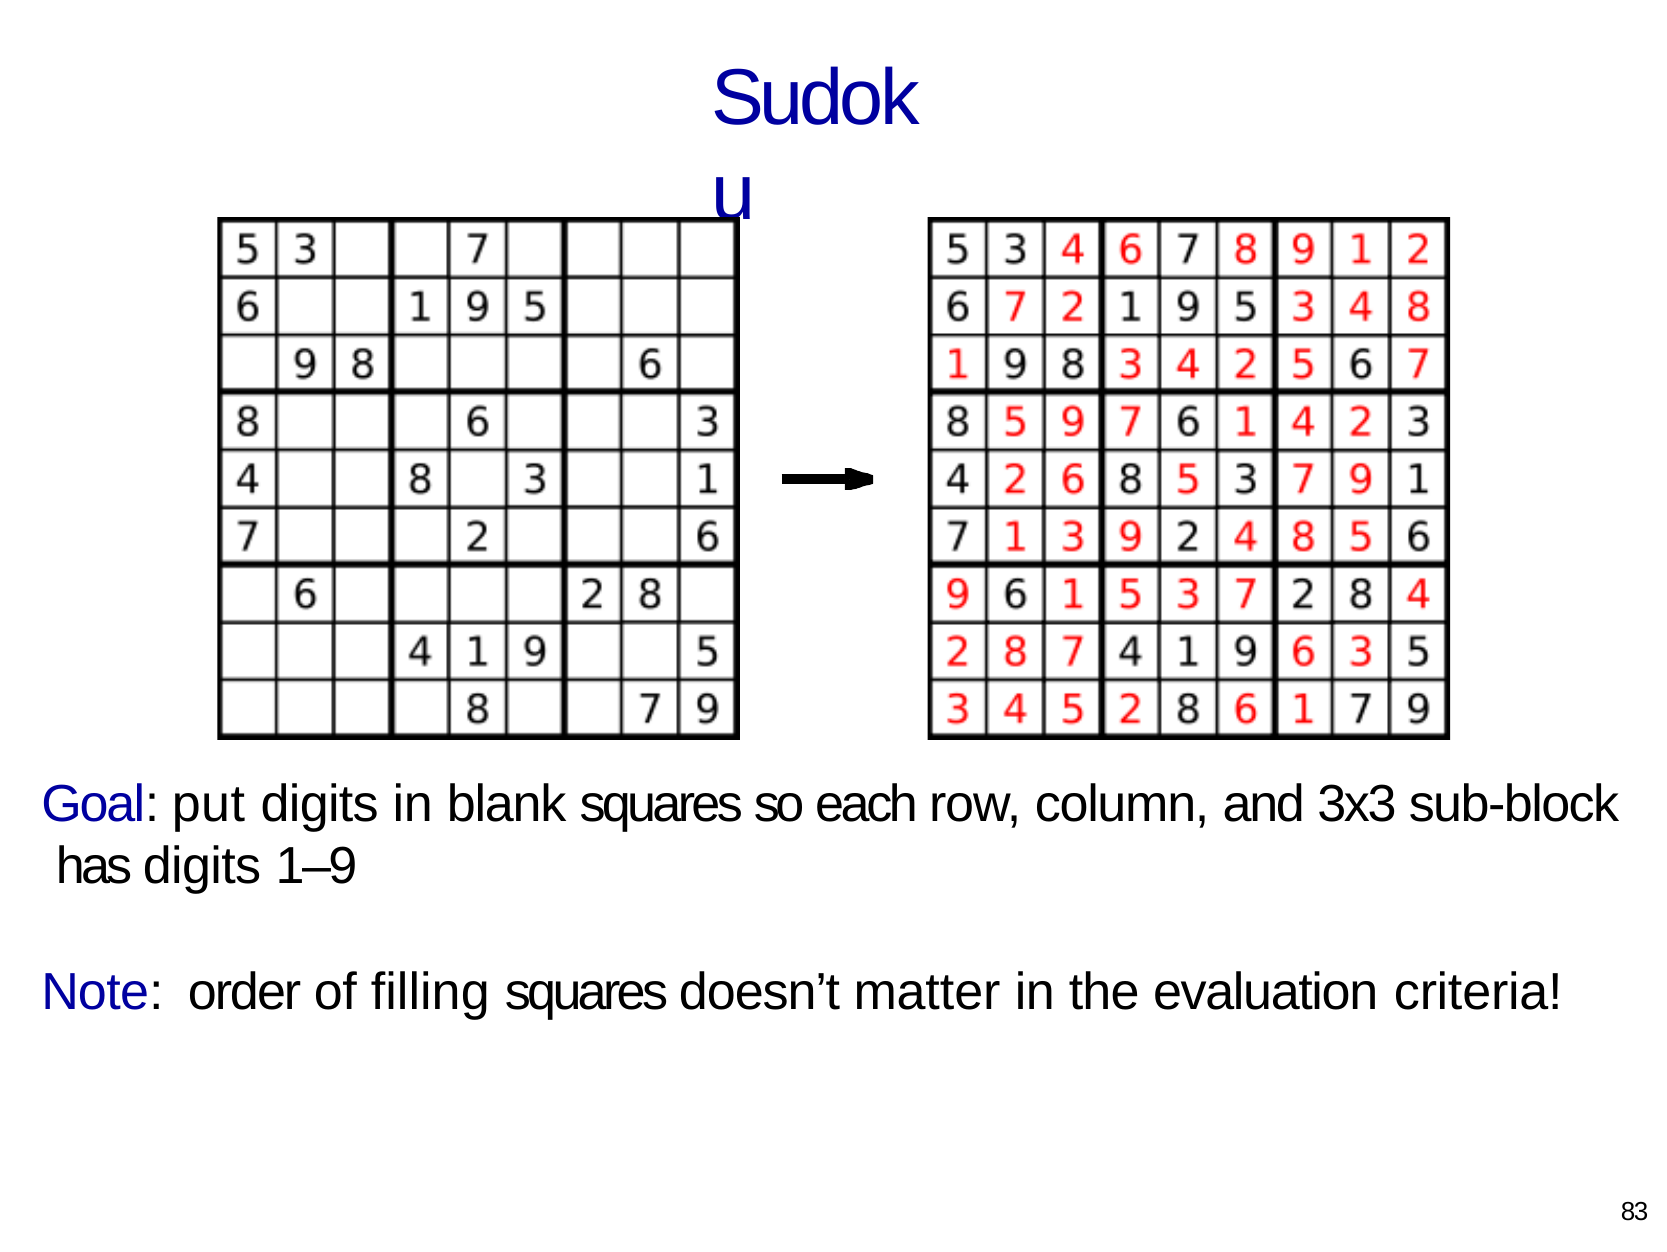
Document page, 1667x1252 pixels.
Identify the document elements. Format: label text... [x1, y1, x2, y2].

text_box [781, 467, 874, 490]
slide_number 83 [1601, 1197, 1654, 1251]
text_box [927, 217, 1451, 740]
text_box [217, 217, 740, 740]
title Sudoku [709, 42, 959, 254]
text_box Goal: put digits in blank squares so each row, column, and 3x3 sub-block has digits 1–9 Note: order of filling squares doesn’t matter in the evaluation criteria! [39, 766, 1625, 1020]
